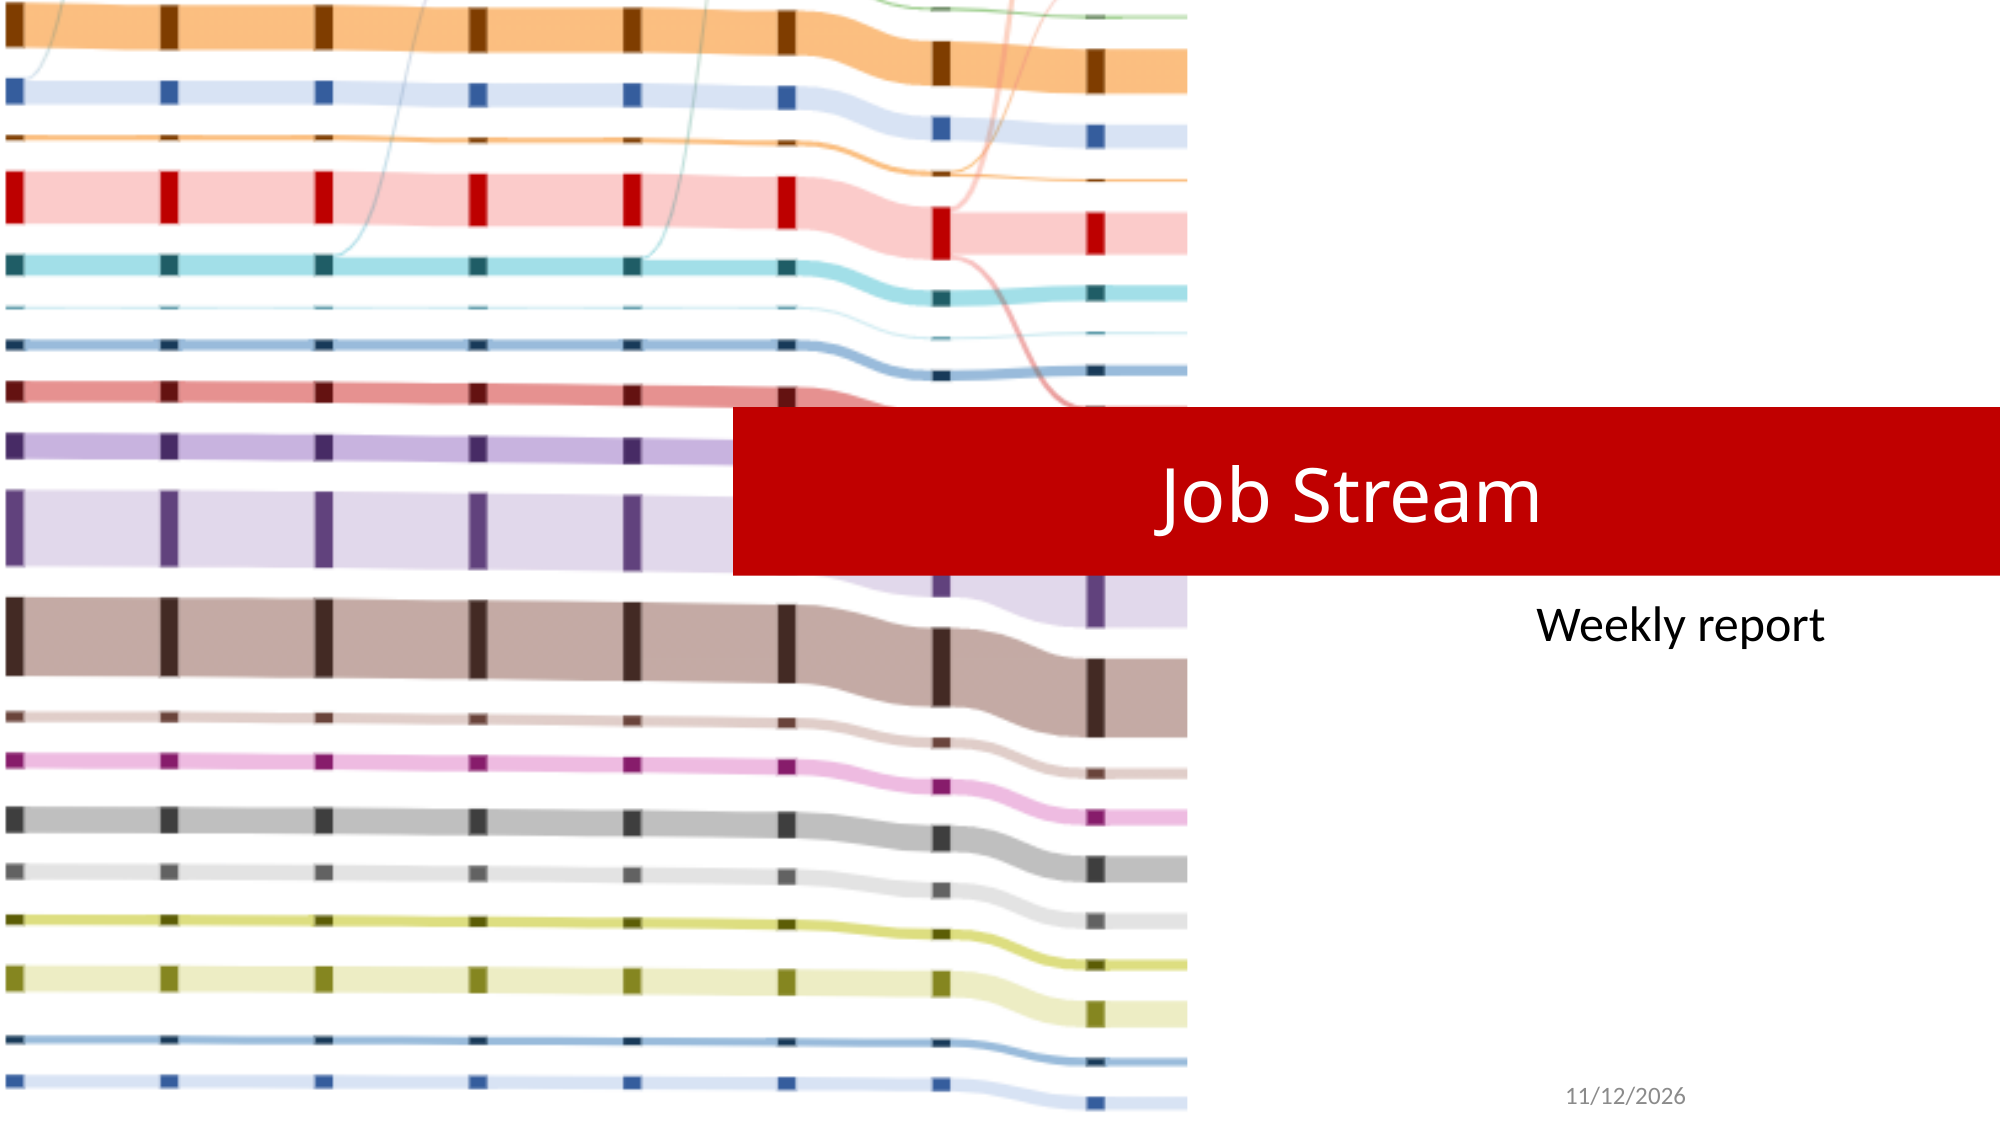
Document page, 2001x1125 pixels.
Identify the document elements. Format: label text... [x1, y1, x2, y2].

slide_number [1550, 1065, 2000, 1125]
text_box [1188, 547, 2000, 577]
title Job Stream [1188, 155, 2000, 547]
picture [0, 0, 1188, 1125]
subtitle Weekly report [1337, 590, 2000, 863]
